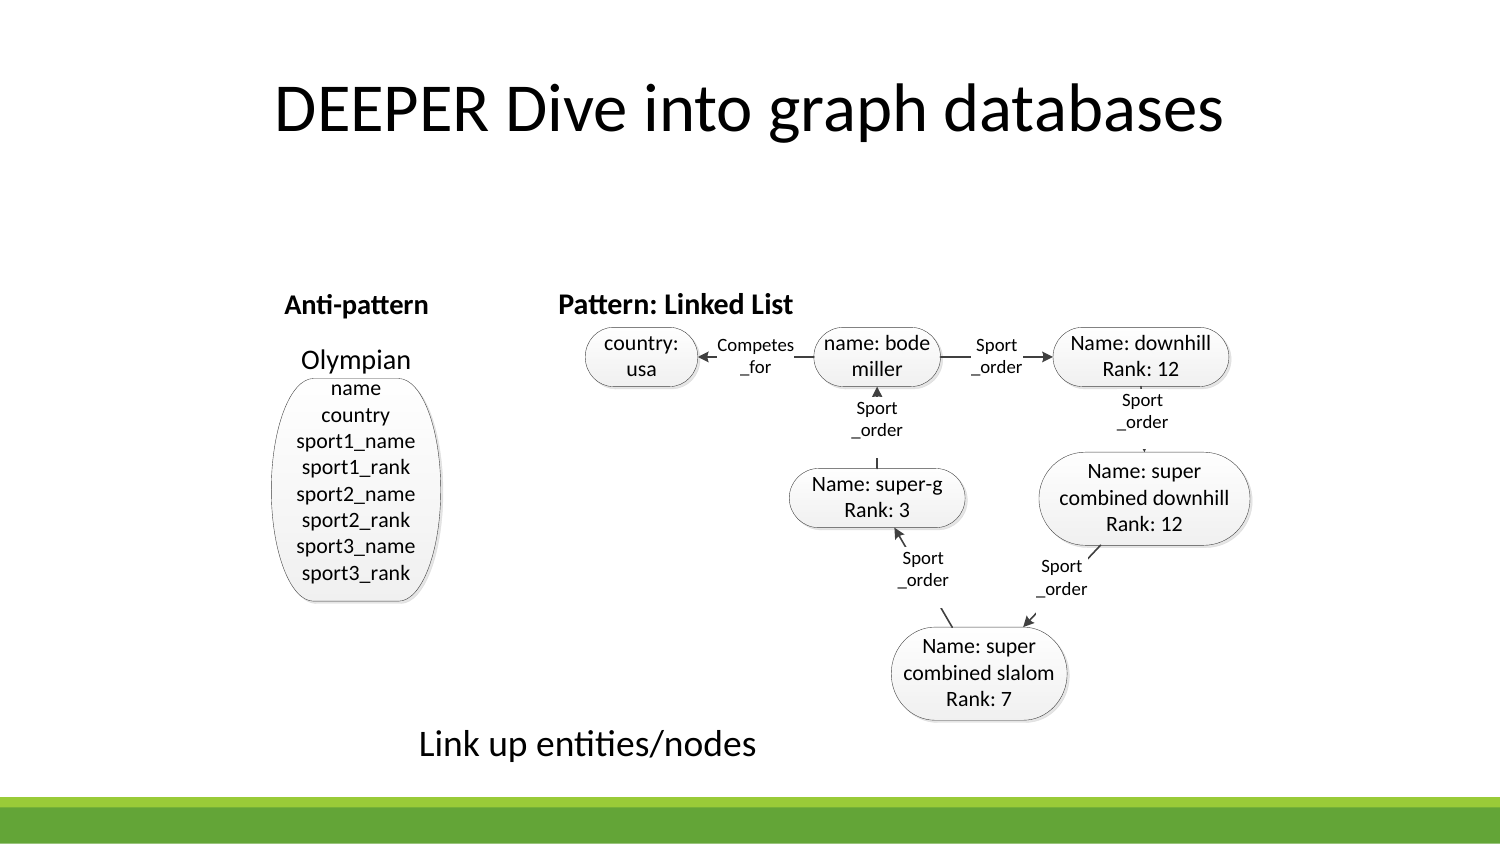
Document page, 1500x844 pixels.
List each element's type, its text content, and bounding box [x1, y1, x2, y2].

text_box Link up entities/nodes [404, 711, 773, 771]
list Anti-pattern [269, 278, 543, 328]
picture [582, 325, 1255, 725]
title DEEPER Dive into graph databases [75, 33, 1425, 175]
picture [269, 337, 446, 606]
list Pattern: Linked List [543, 276, 1013, 328]
